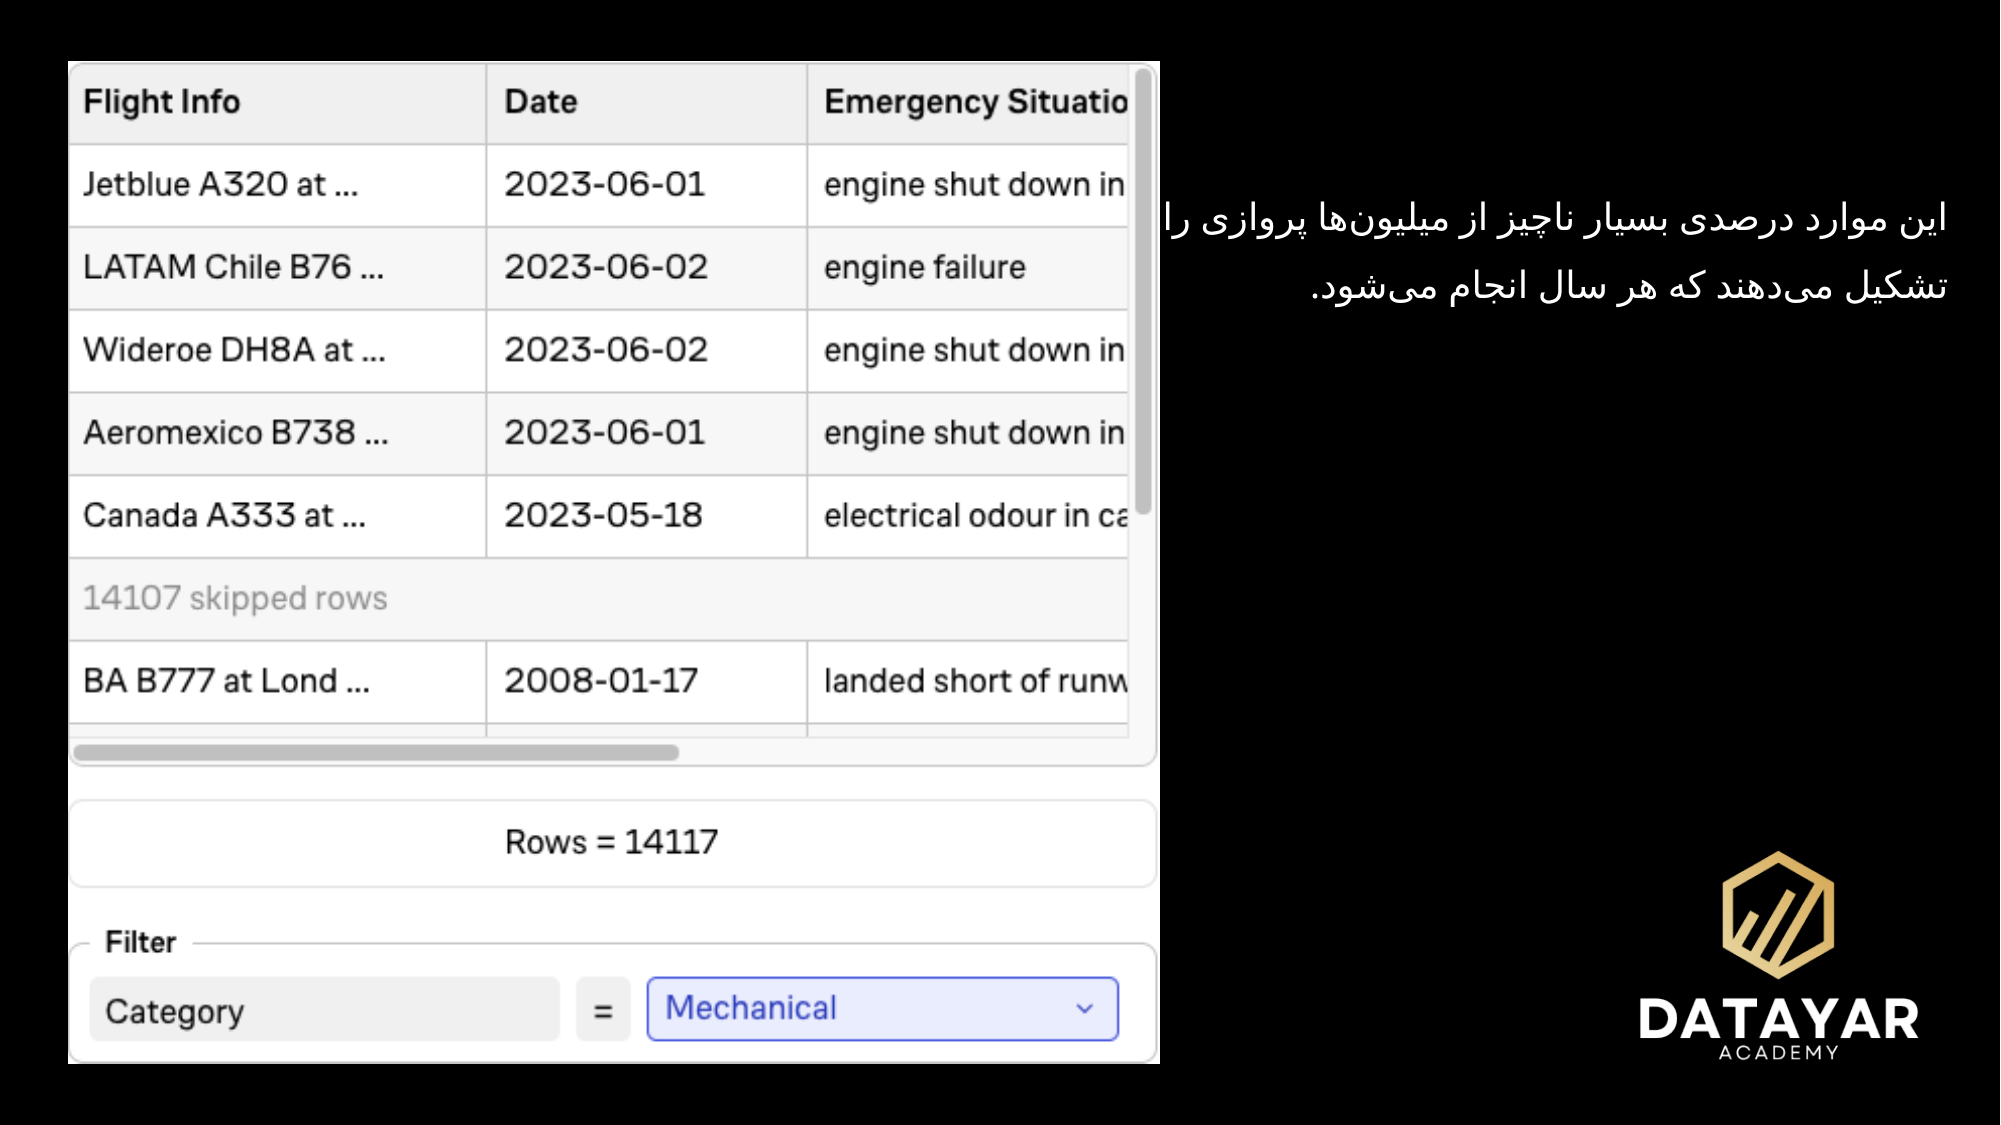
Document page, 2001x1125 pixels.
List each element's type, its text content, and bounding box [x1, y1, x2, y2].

text_box این موارد درصدی بسیار ناچیز از میلیون‌ها پروازی را تشکیل می‌دهند که هر سال انجام می‌شود. [1161, 163, 1964, 314]
picture [67, 60, 1161, 1065]
picture [1511, 694, 2000, 1125]
